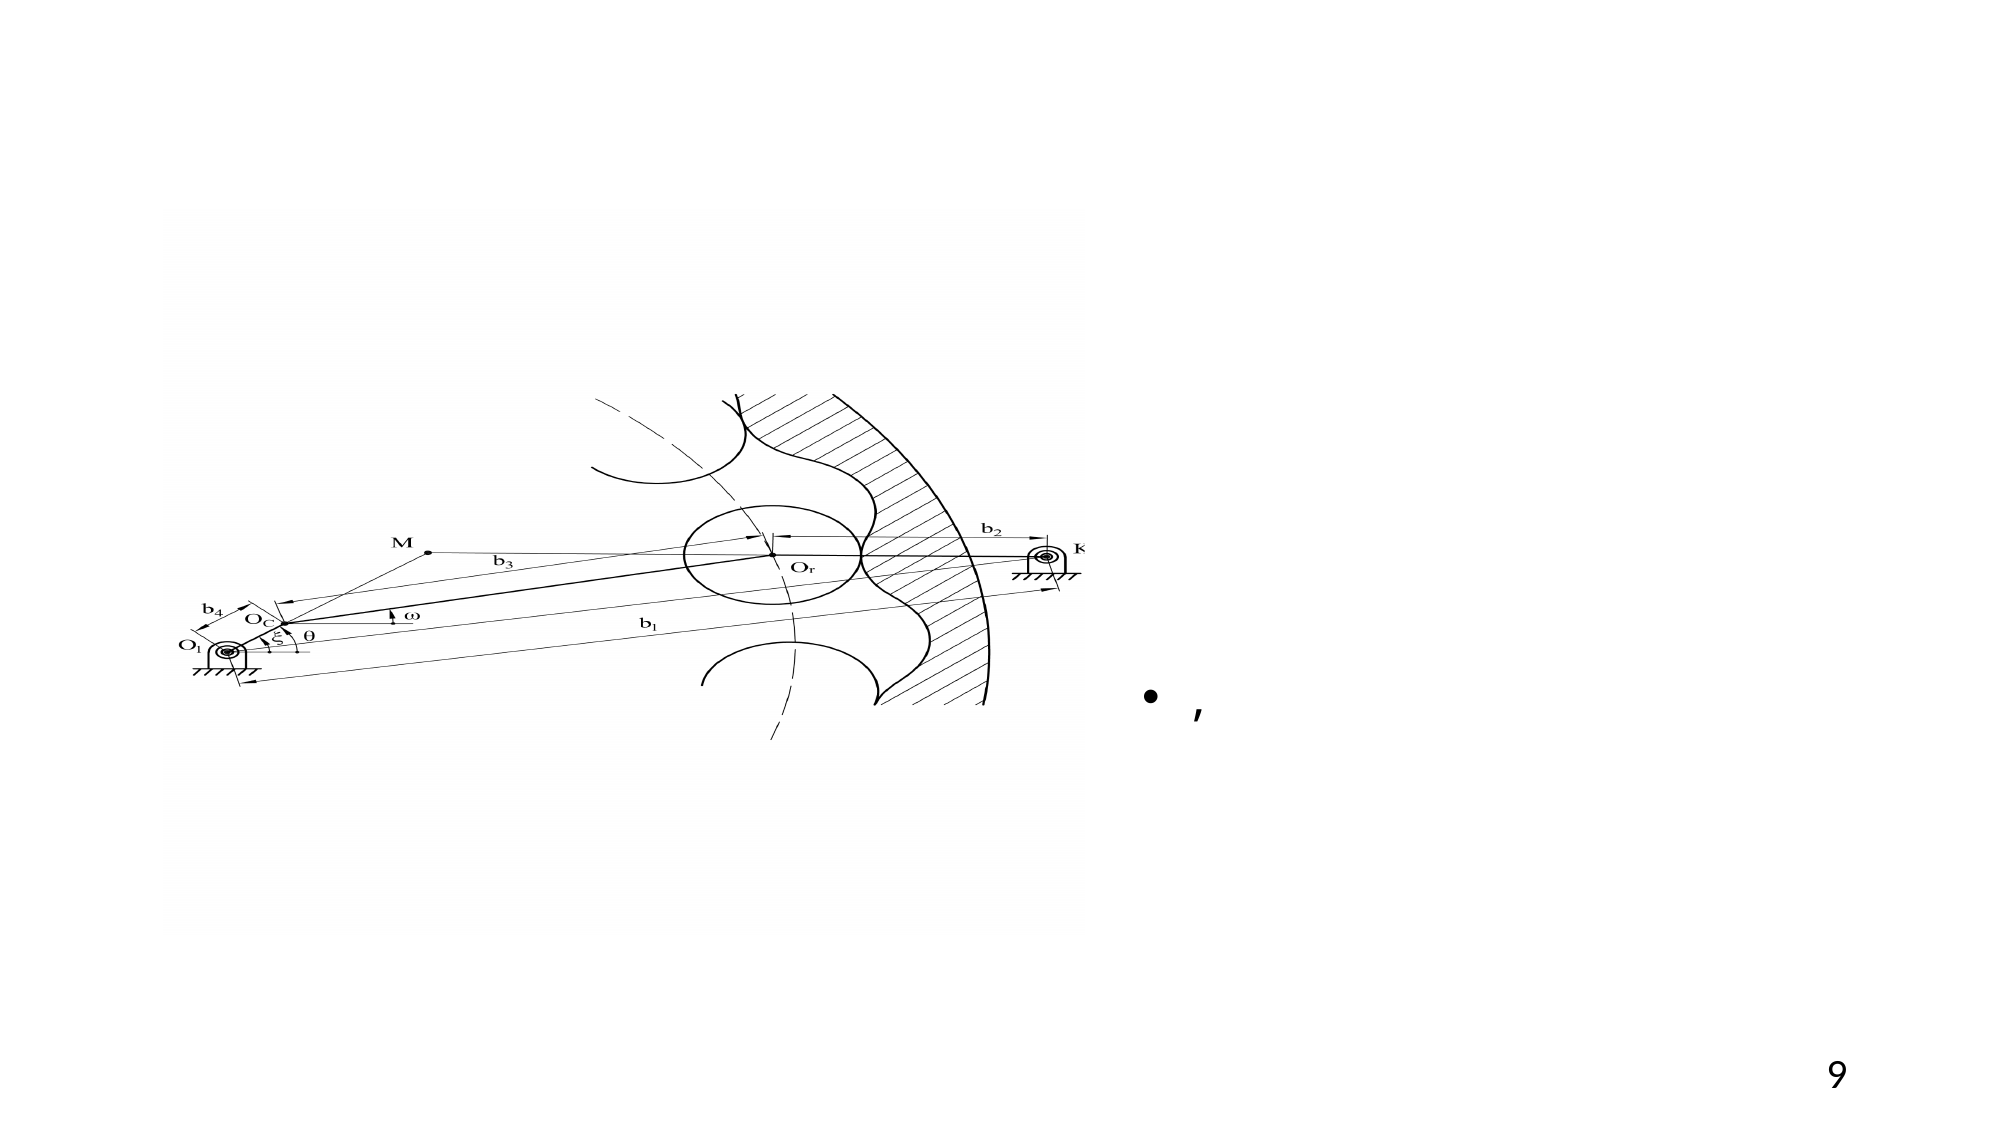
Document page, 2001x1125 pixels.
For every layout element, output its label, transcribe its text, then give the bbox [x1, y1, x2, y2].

slide_number 9 [1412, 1041, 1863, 1102]
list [163, 209, 1085, 936]
